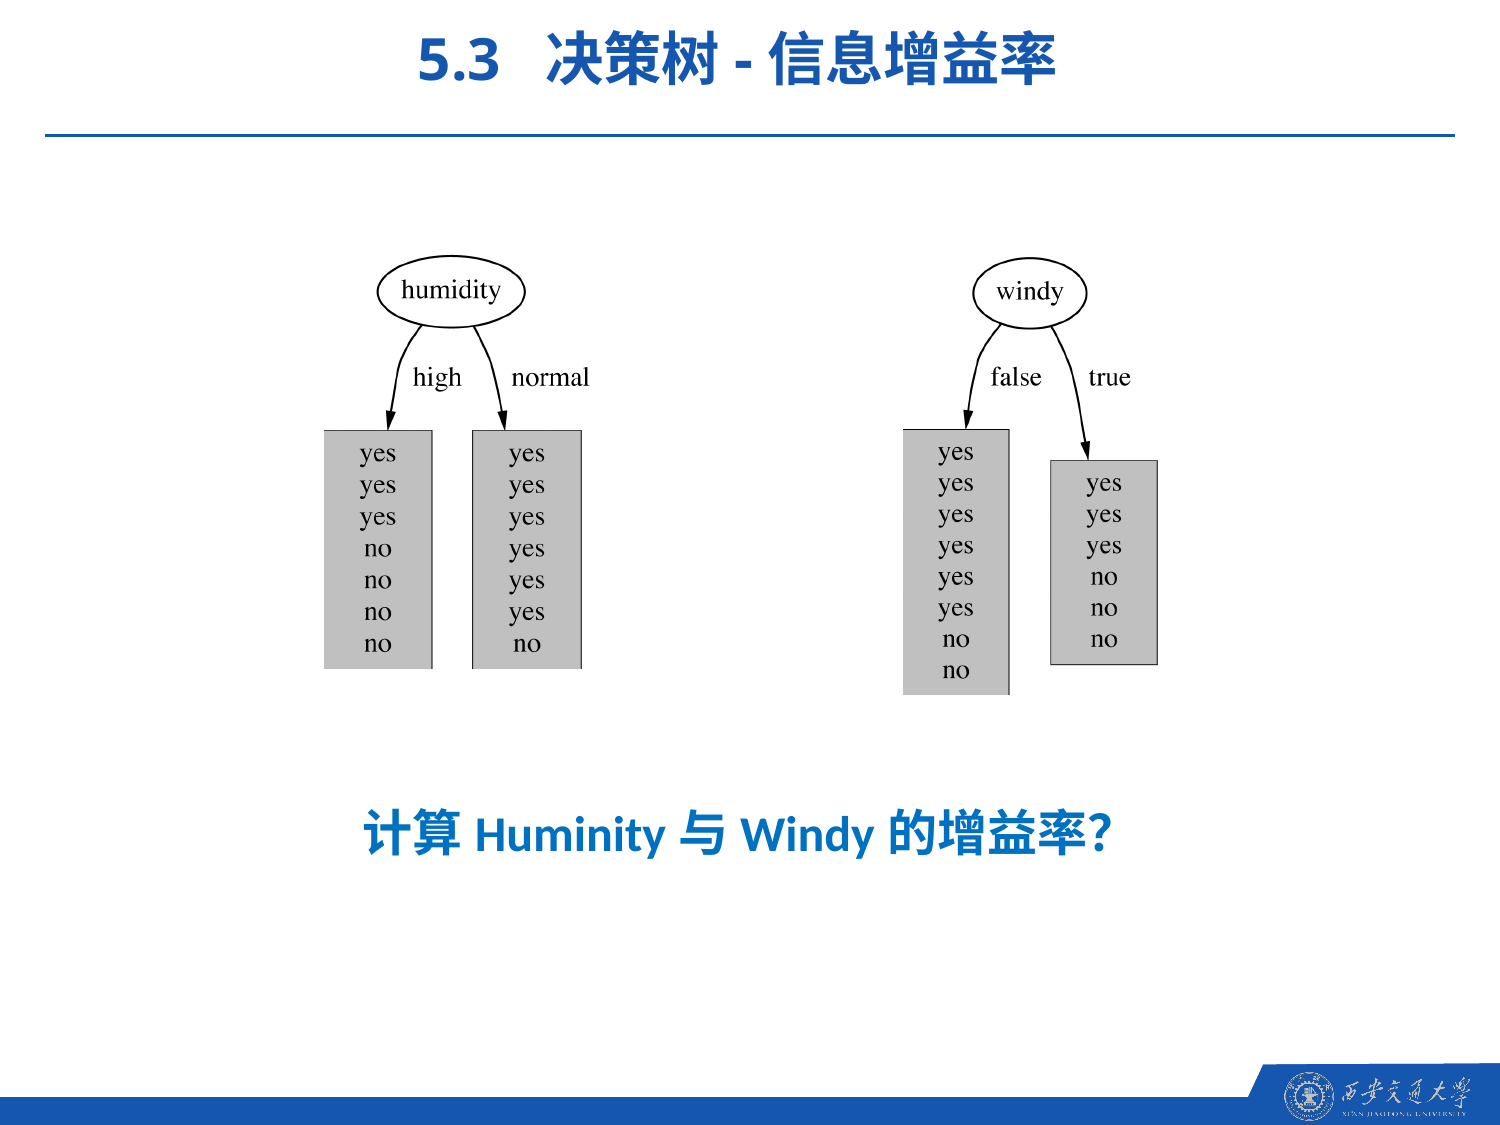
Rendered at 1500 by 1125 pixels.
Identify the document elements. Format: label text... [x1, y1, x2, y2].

picture [324, 254, 636, 669]
text_box 计算Huminity与Windy的增益率？ [324, 794, 1176, 869]
text_box 5.3 决策树-信息增益率 [135, 14, 1341, 170]
picture [903, 256, 1176, 695]
